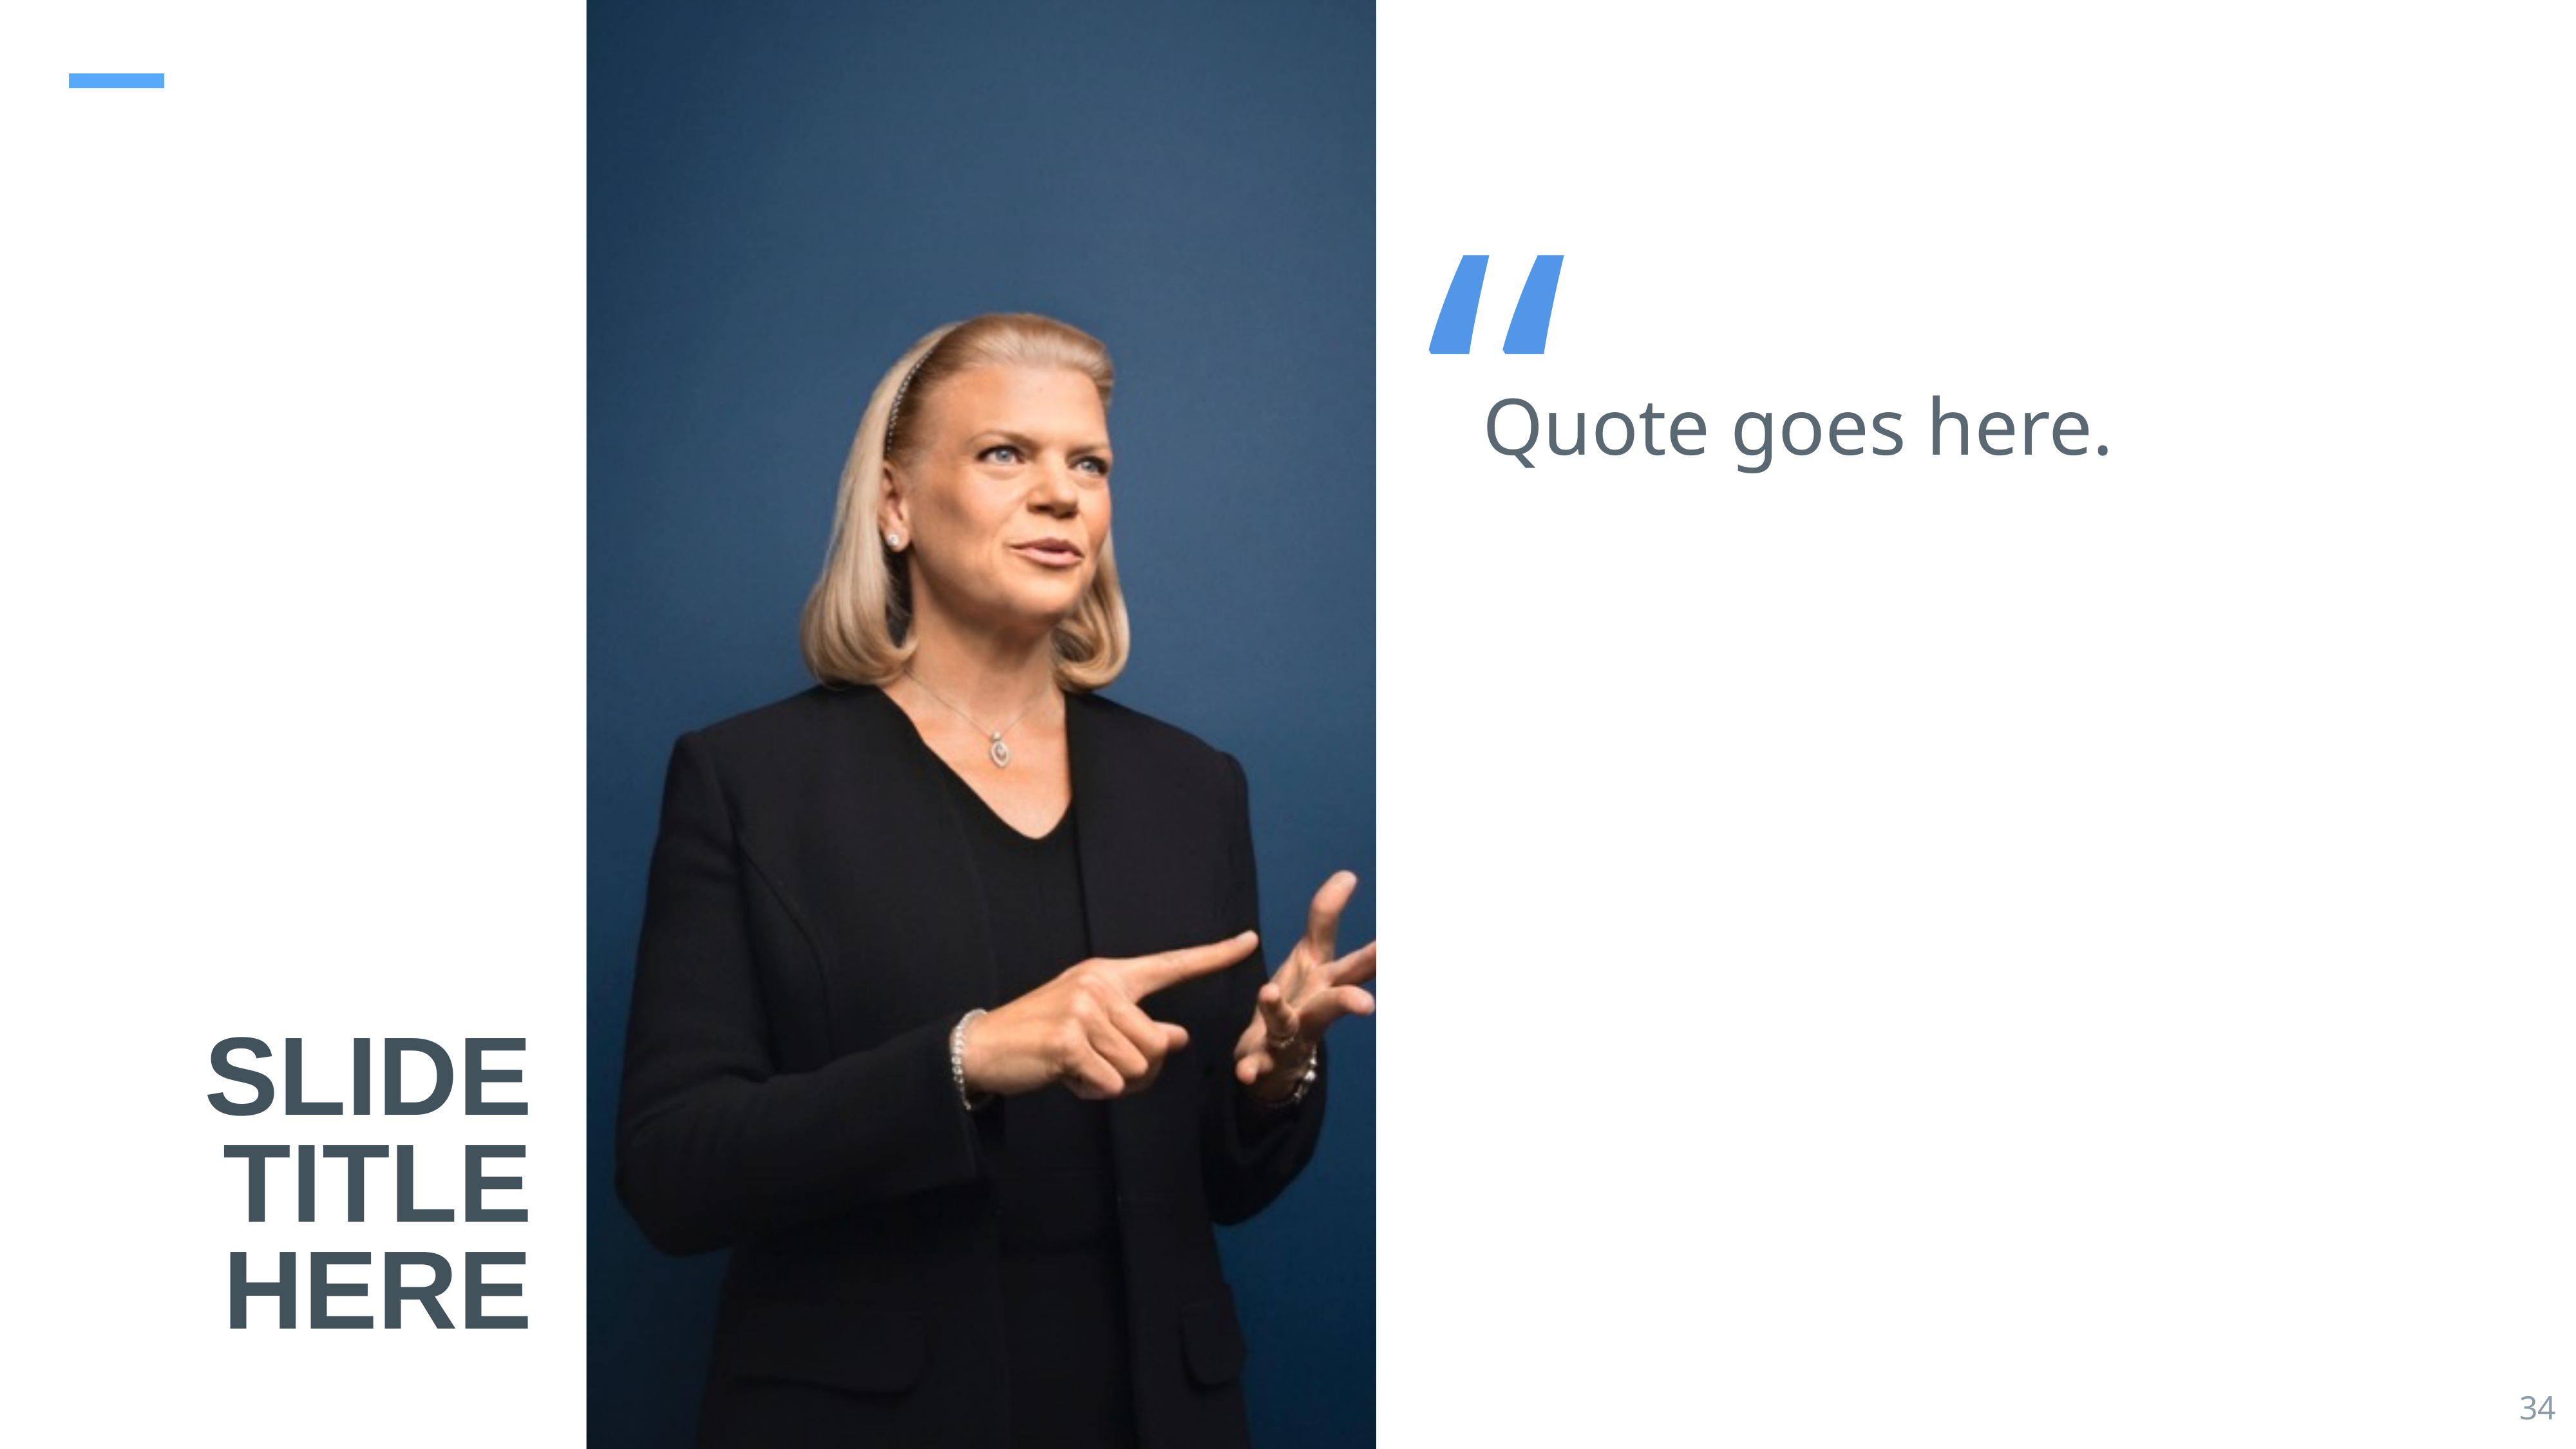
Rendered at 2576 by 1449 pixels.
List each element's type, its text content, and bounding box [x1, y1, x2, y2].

list Quote goes here. [1477, 341, 2415, 518]
list SLIDE TITLE HERE [64, 1009, 539, 1370]
slide_number 34 [2513, 1381, 2562, 1432]
picture [586, 0, 1377, 1449]
